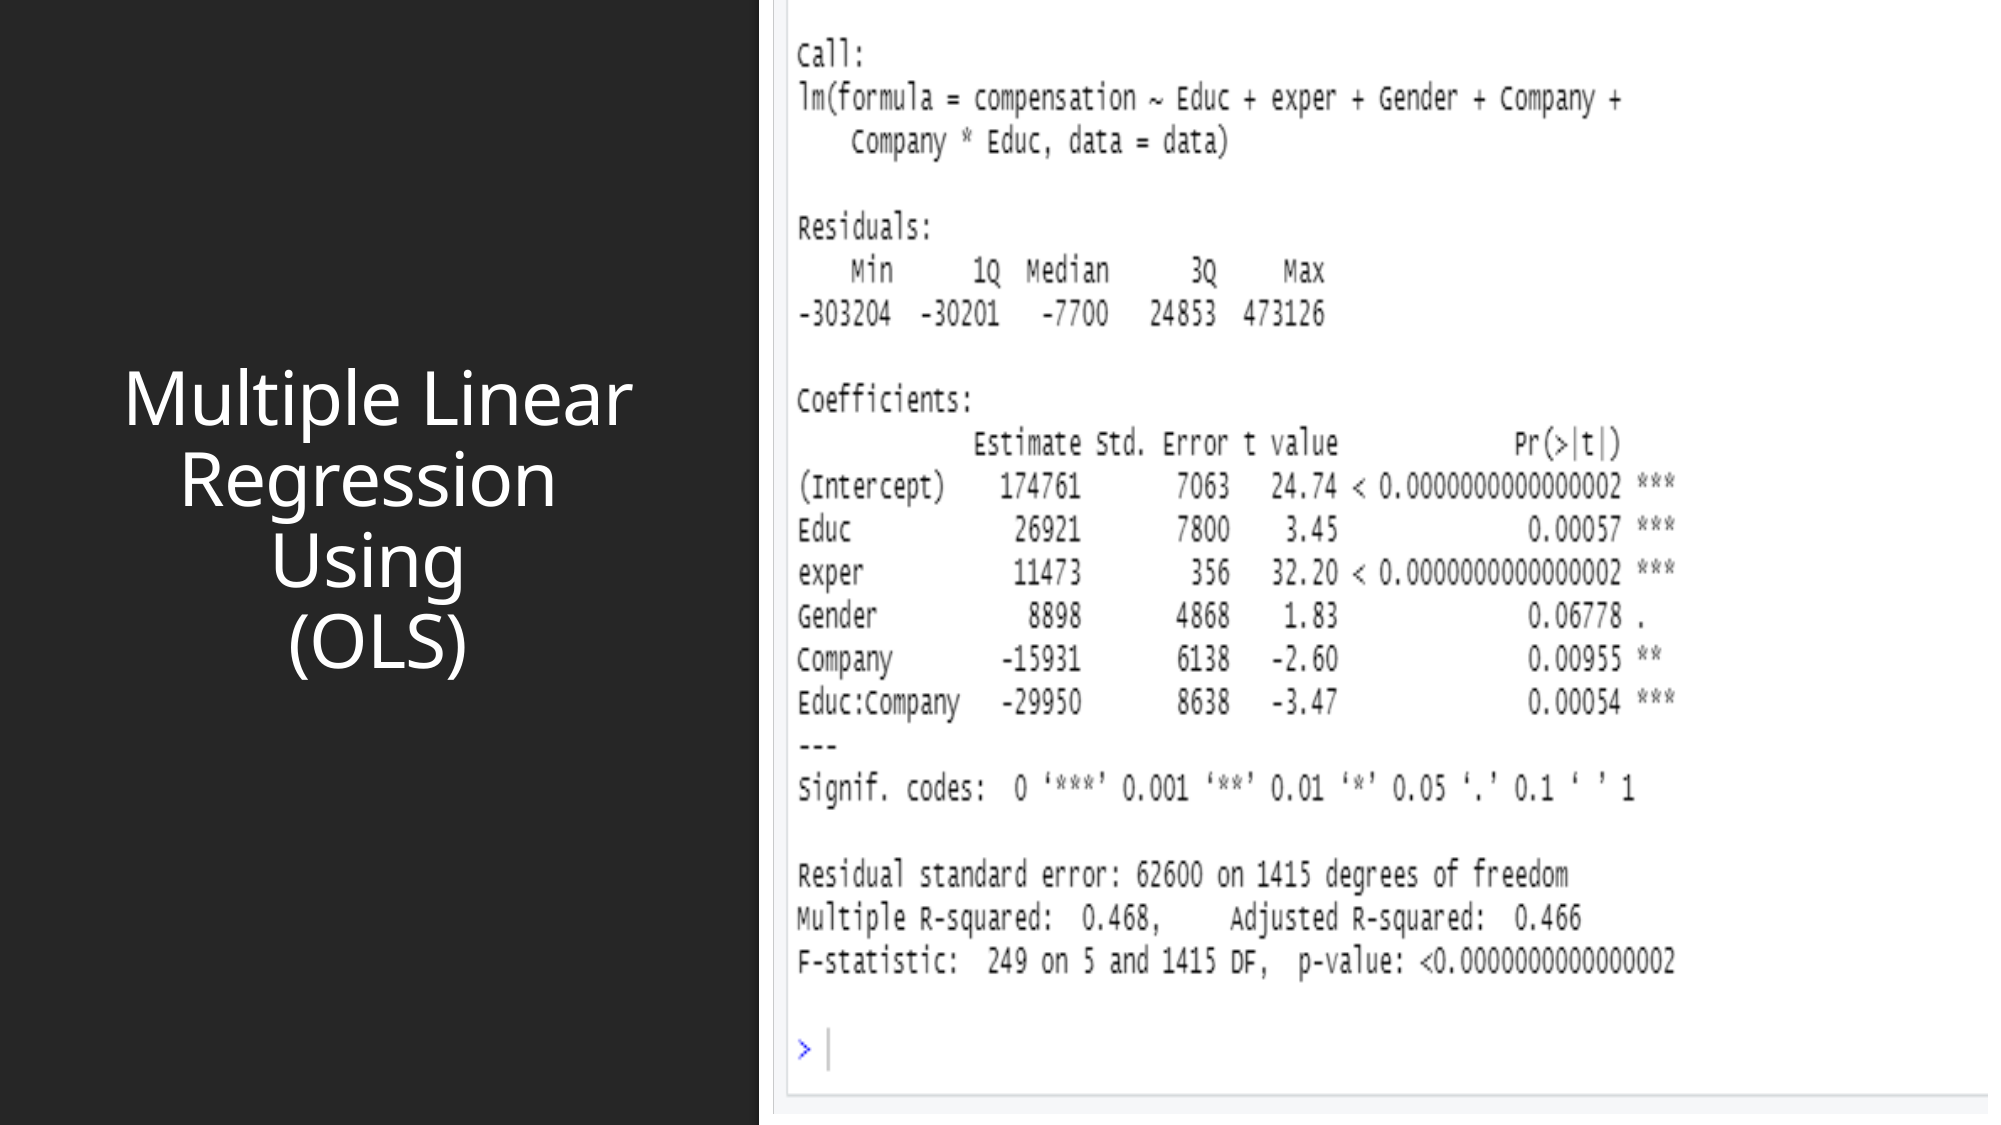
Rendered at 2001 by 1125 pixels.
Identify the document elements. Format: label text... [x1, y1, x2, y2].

title Multiple Linear Regression Using (OLS) [0, 266, 752, 693]
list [772, 0, 1989, 1115]
